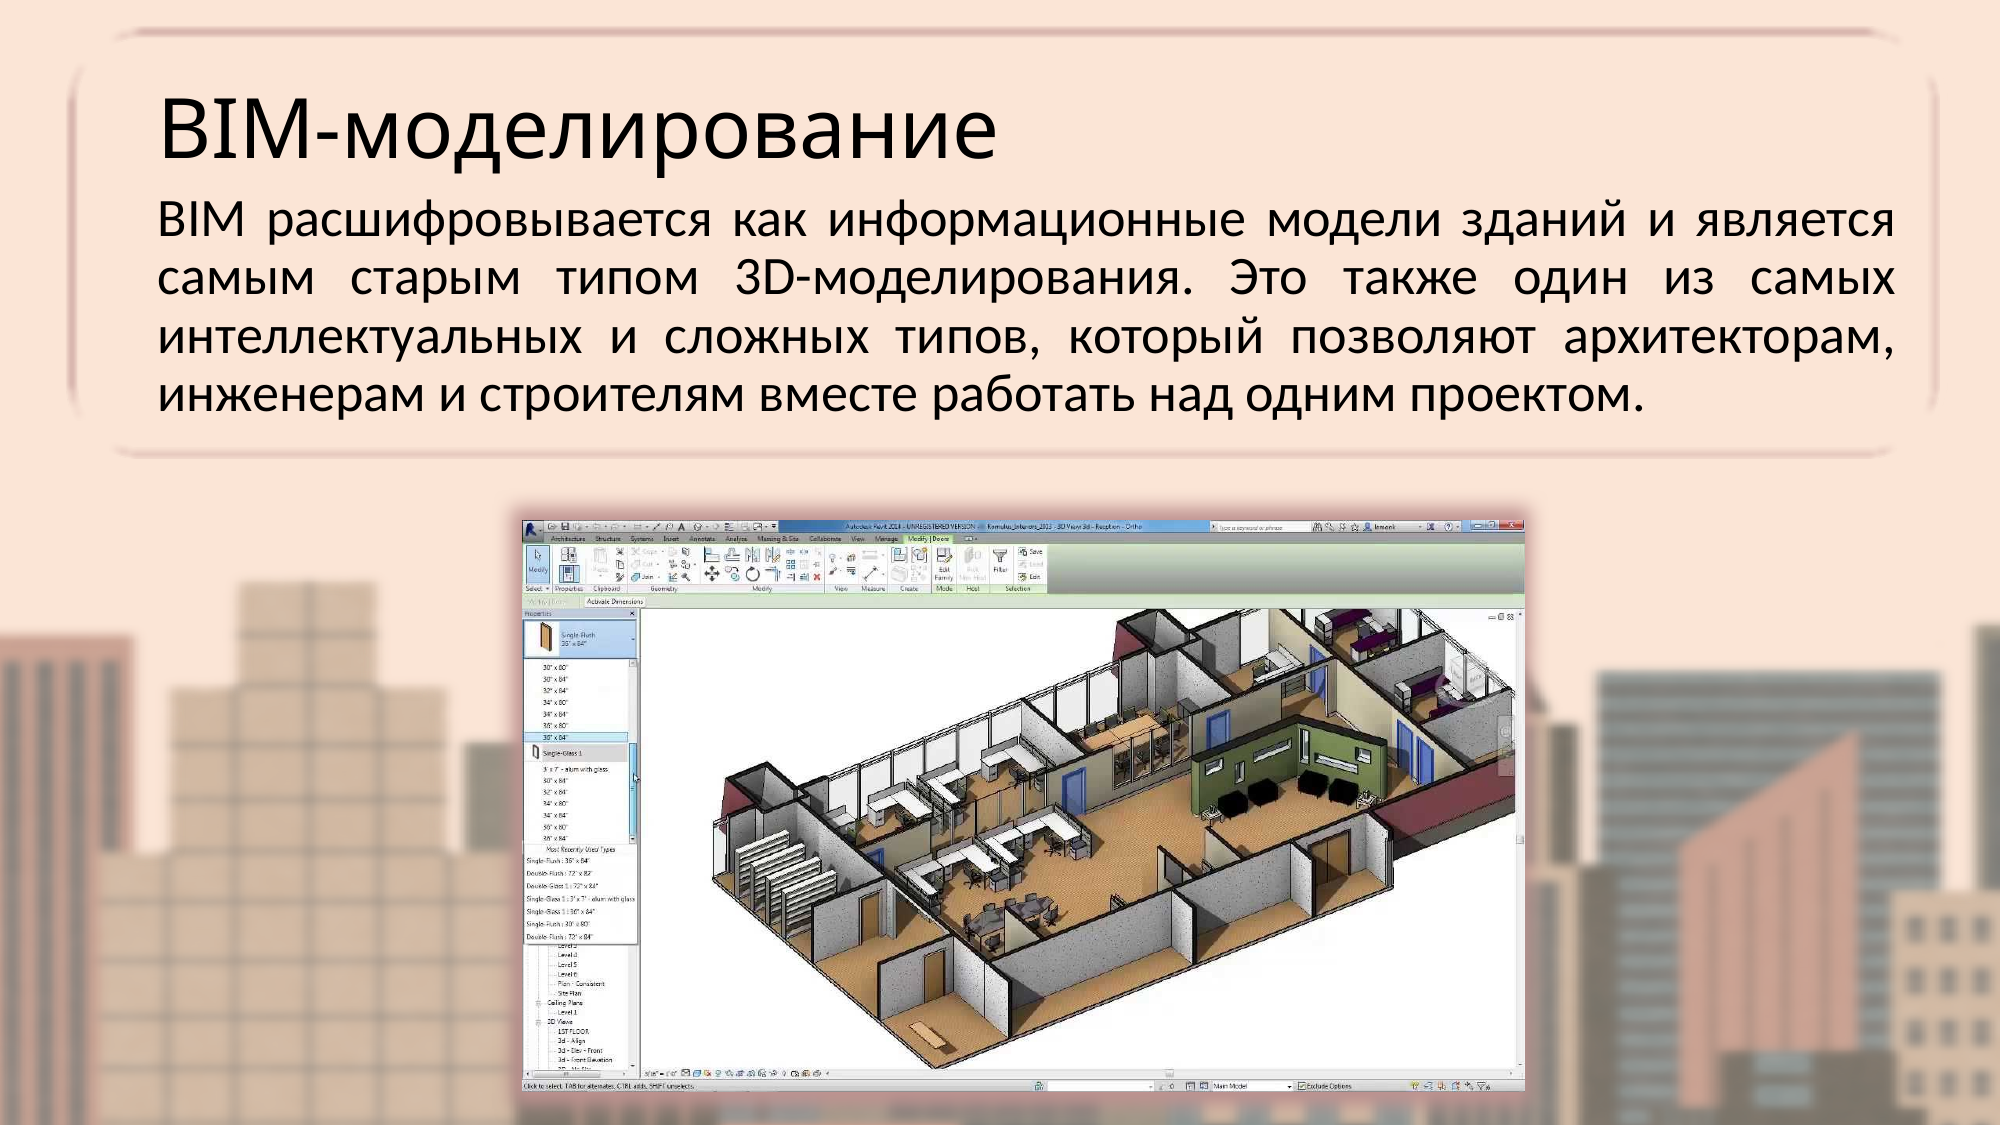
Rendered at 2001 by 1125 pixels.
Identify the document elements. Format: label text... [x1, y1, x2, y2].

text_box BIM-моделирование [504, 500, 1539, 537]
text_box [71, 28, 1949, 453]
subtitle BIM расшифровывается как информационные модели зданий и является самым старым типом 3D-моделирования. Это также один из самых интеллектуальных и сложных типов, который позволяют архитекторам, инженерам и строителям вместе работать над одним проектом. [142, 453, 1914, 537]
text_box [517, 513, 1524, 537]
picture [0, 520, 2000, 1125]
